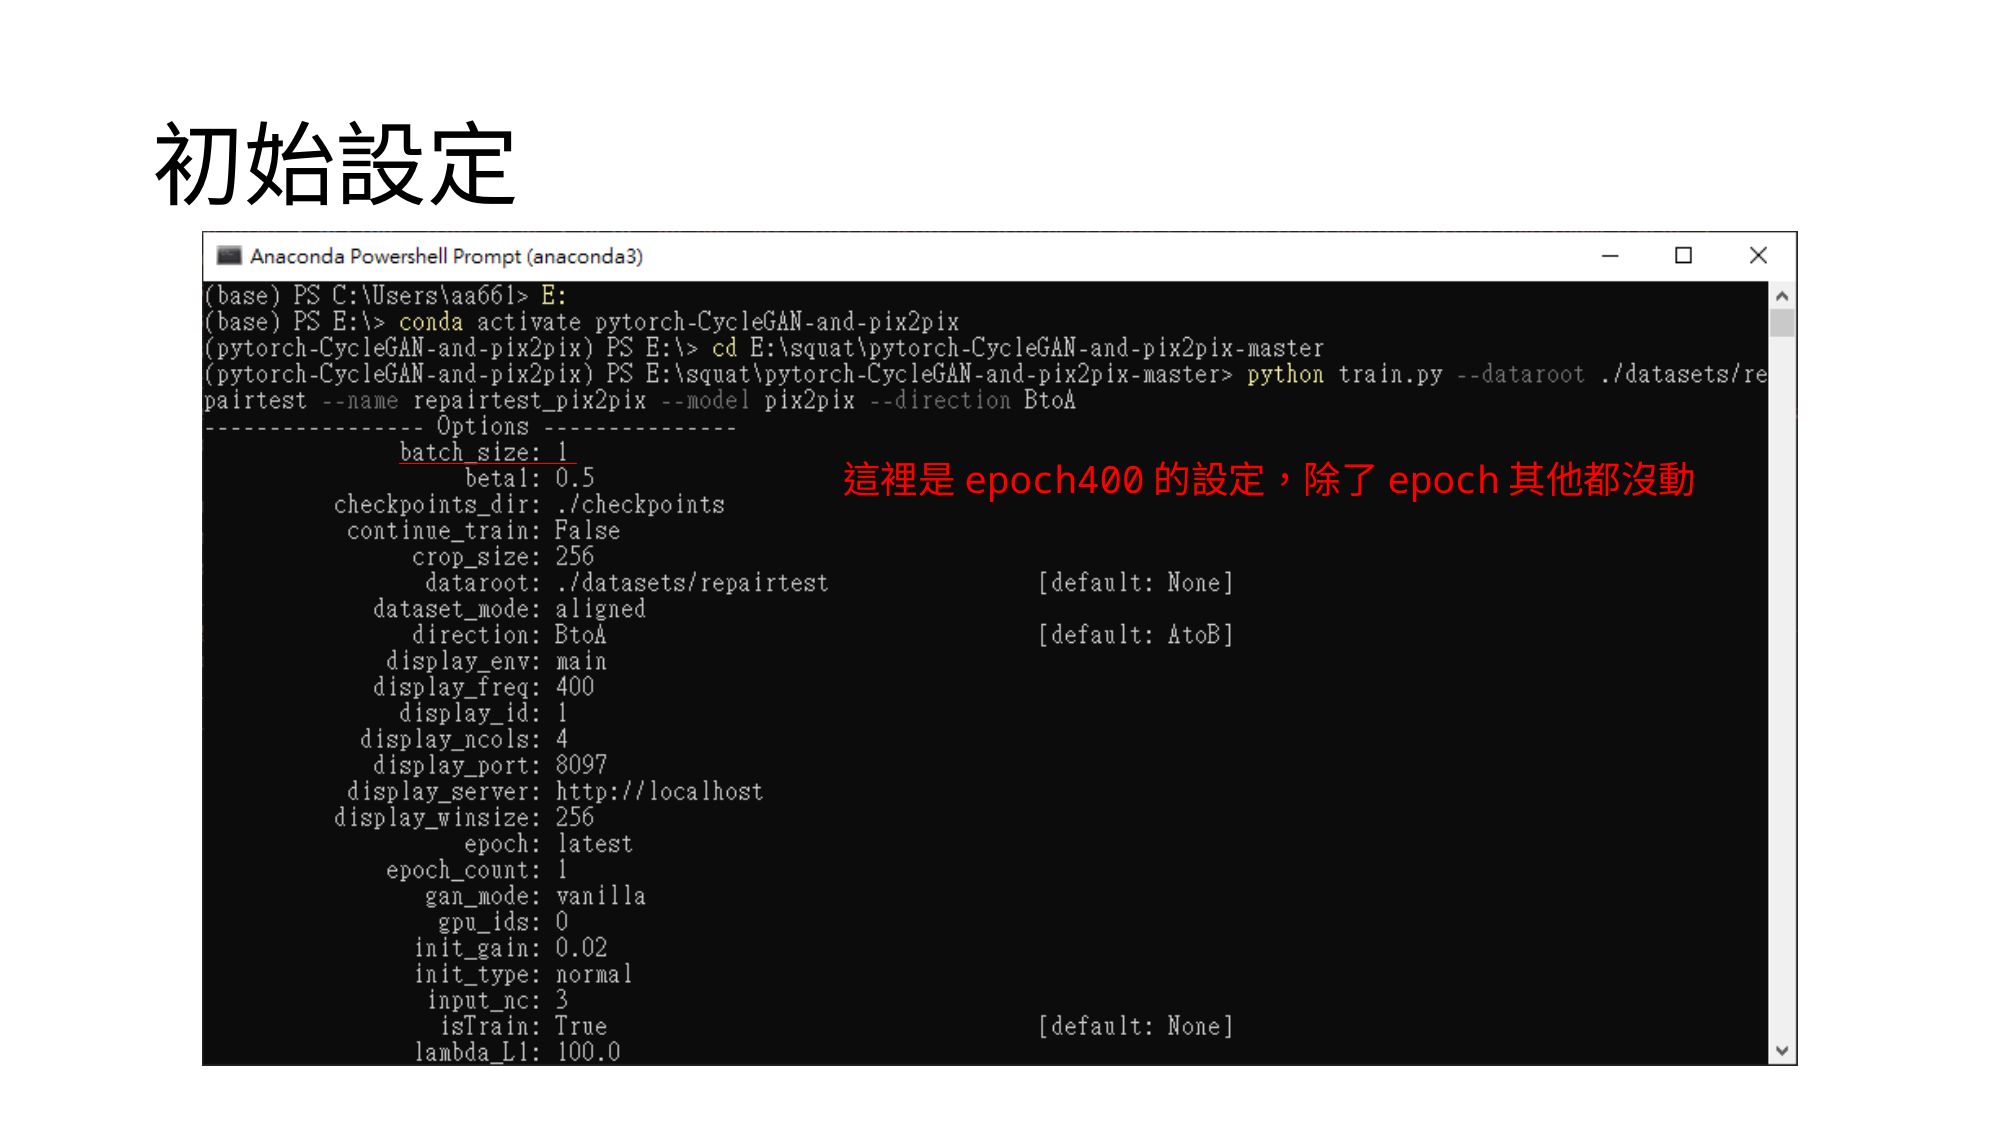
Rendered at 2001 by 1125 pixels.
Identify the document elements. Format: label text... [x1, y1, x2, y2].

title 初始設定 [137, 59, 1863, 278]
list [202, 231, 1798, 1066]
